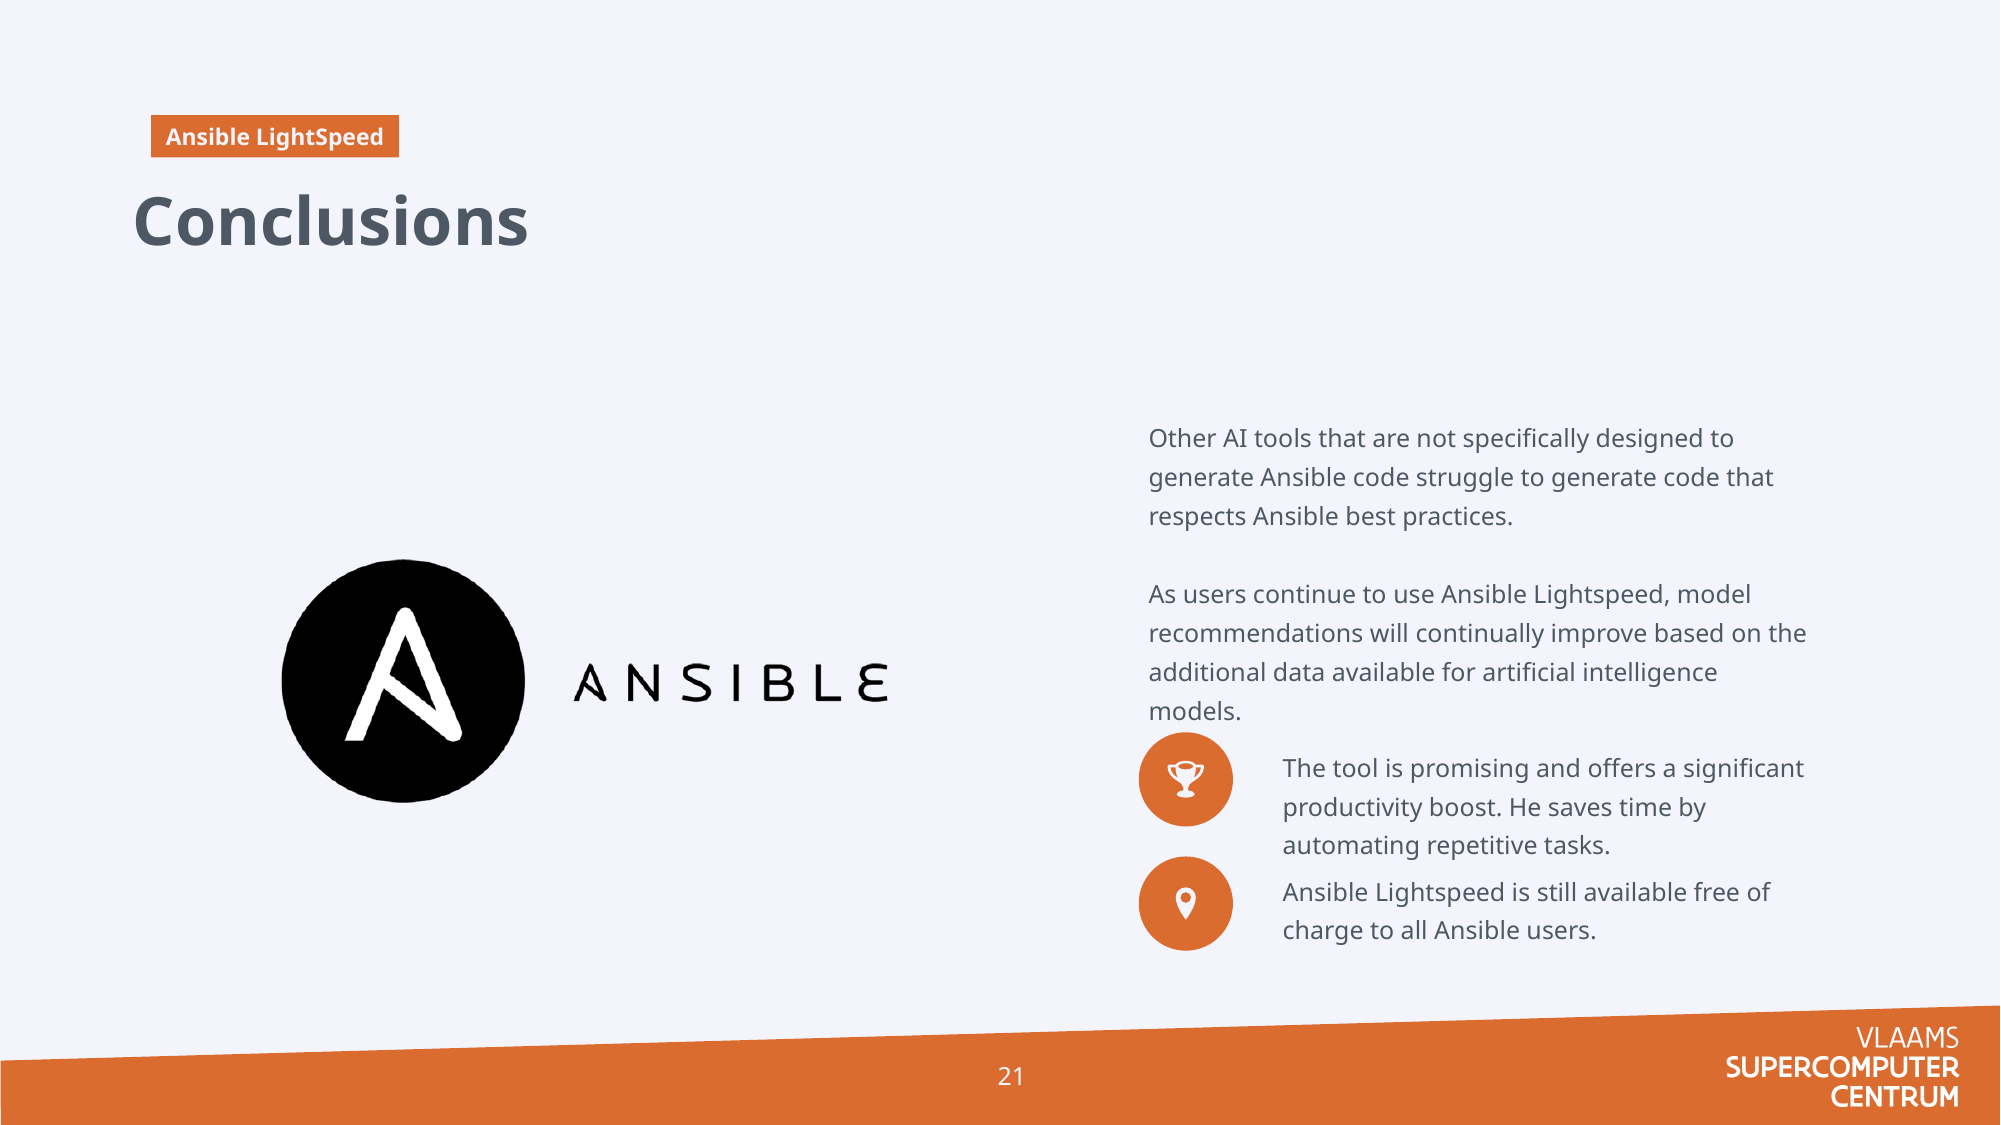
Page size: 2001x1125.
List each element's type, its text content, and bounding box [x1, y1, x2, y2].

text_box Ansible LightSpeed [151, 115, 399, 158]
slide_number 21 [958, 1047, 1042, 1108]
text_box The tool is promising and offers a significant productivity boost. He saves time by automating repetitive tasks. [1267, 735, 1832, 859]
text_box [1137, 855, 1234, 952]
text_box [1137, 731, 1234, 828]
text_box Other AI tools that are not specifically designed to generate Ansible code struggle to generate code that respects Ansible best practices. As users continue to use Ansible Lightspeed, model recommendations will continually improve based on the additional data available for artificial intelligence models. [1133, 406, 1832, 733]
text_box Ansible Lightspeed is still available free of charge to all Ansible users. [1267, 859, 1832, 953]
text_box [1175, 887, 1196, 920]
text_box [1167, 760, 1204, 798]
text_box Conclusions [118, 180, 546, 268]
picture [168, 412, 1000, 950]
picture [1725, 1021, 1960, 1117]
